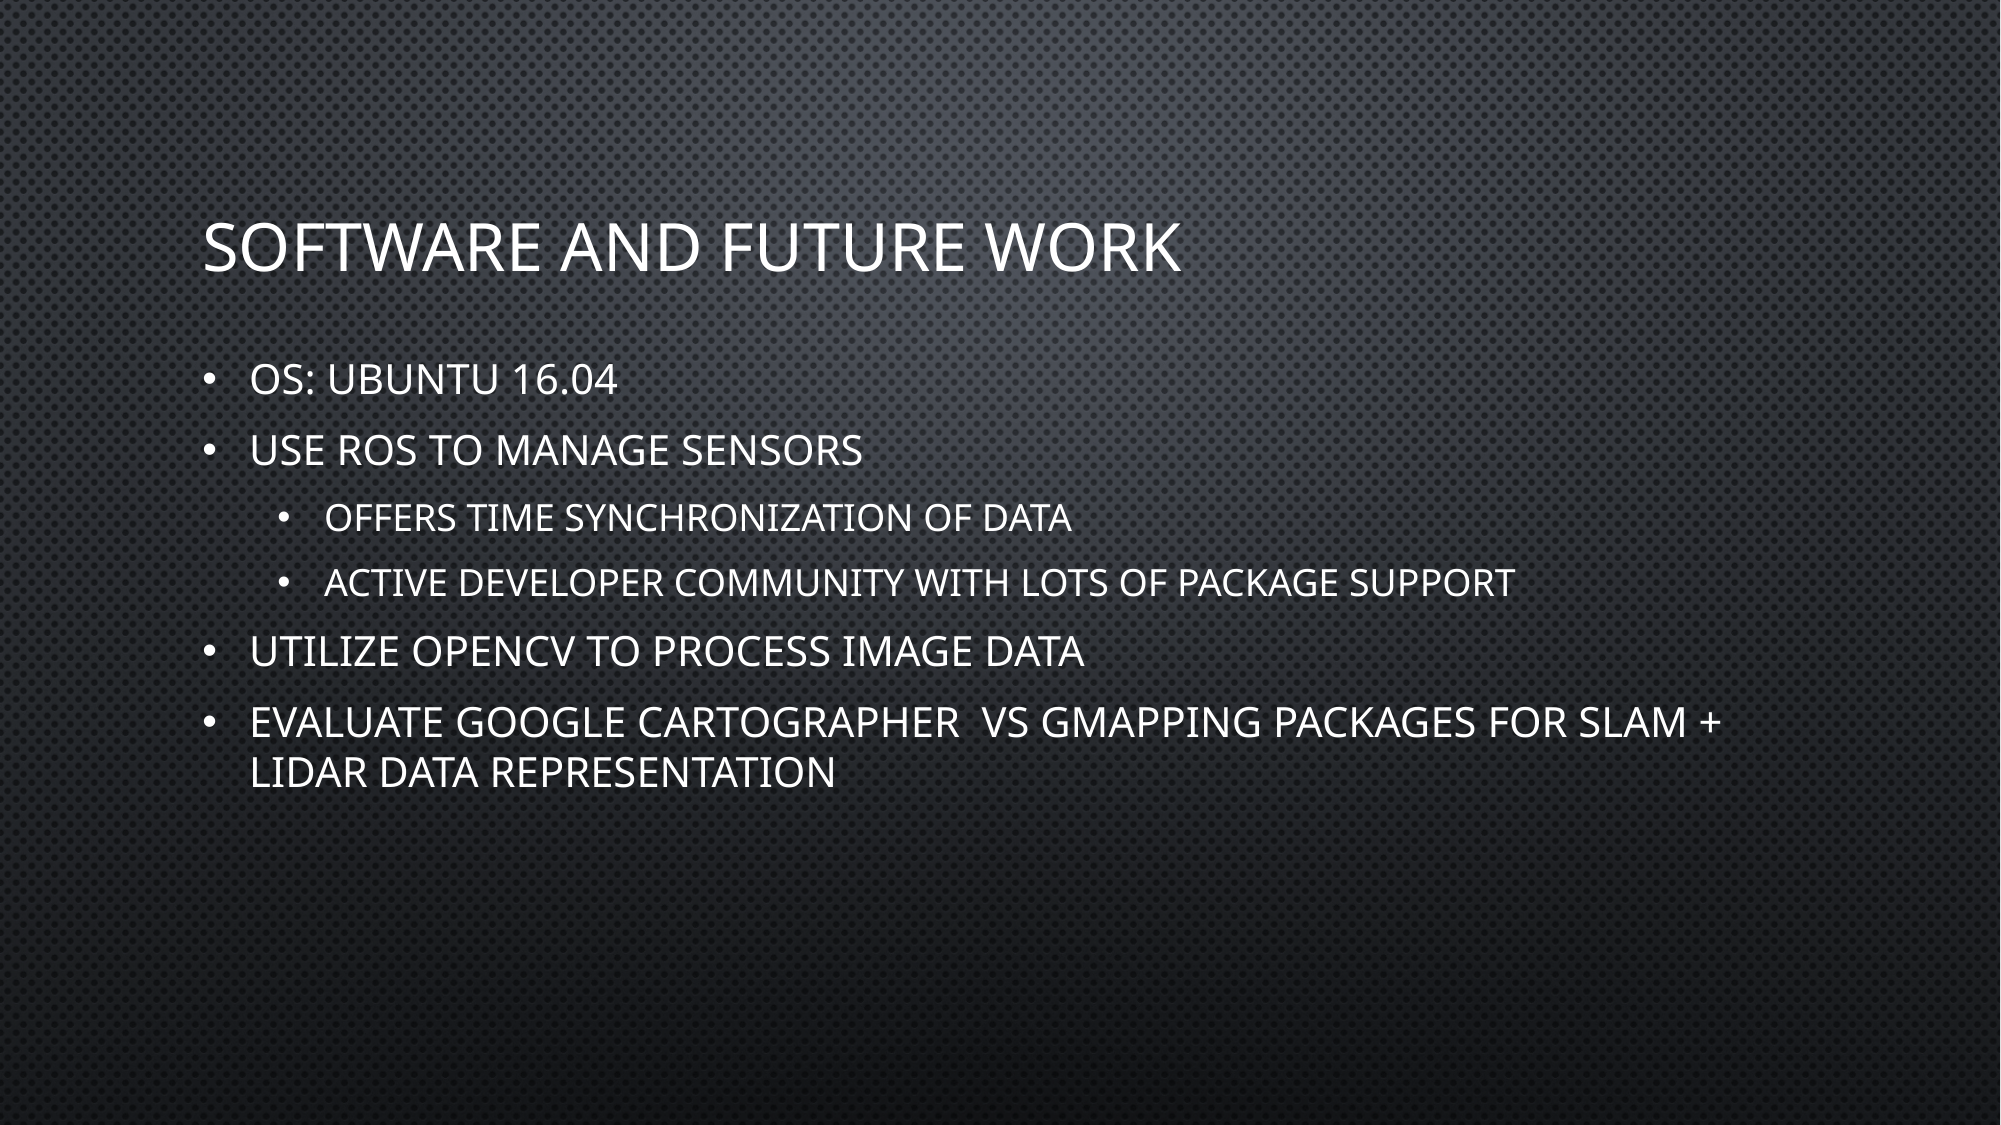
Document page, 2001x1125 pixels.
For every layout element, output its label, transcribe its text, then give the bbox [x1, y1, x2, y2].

title software and Future Work [187, 99, 1813, 286]
list OS: Ubuntu 16.04 Use ROS to manage sensors Offers Time Synchronization of data Active developer community with lots of package support Utilize OpenCV to process image data Evaluate Google Cartographer vs Gmapping packages for SLAM + Lidar data representation [187, 286, 1813, 950]
